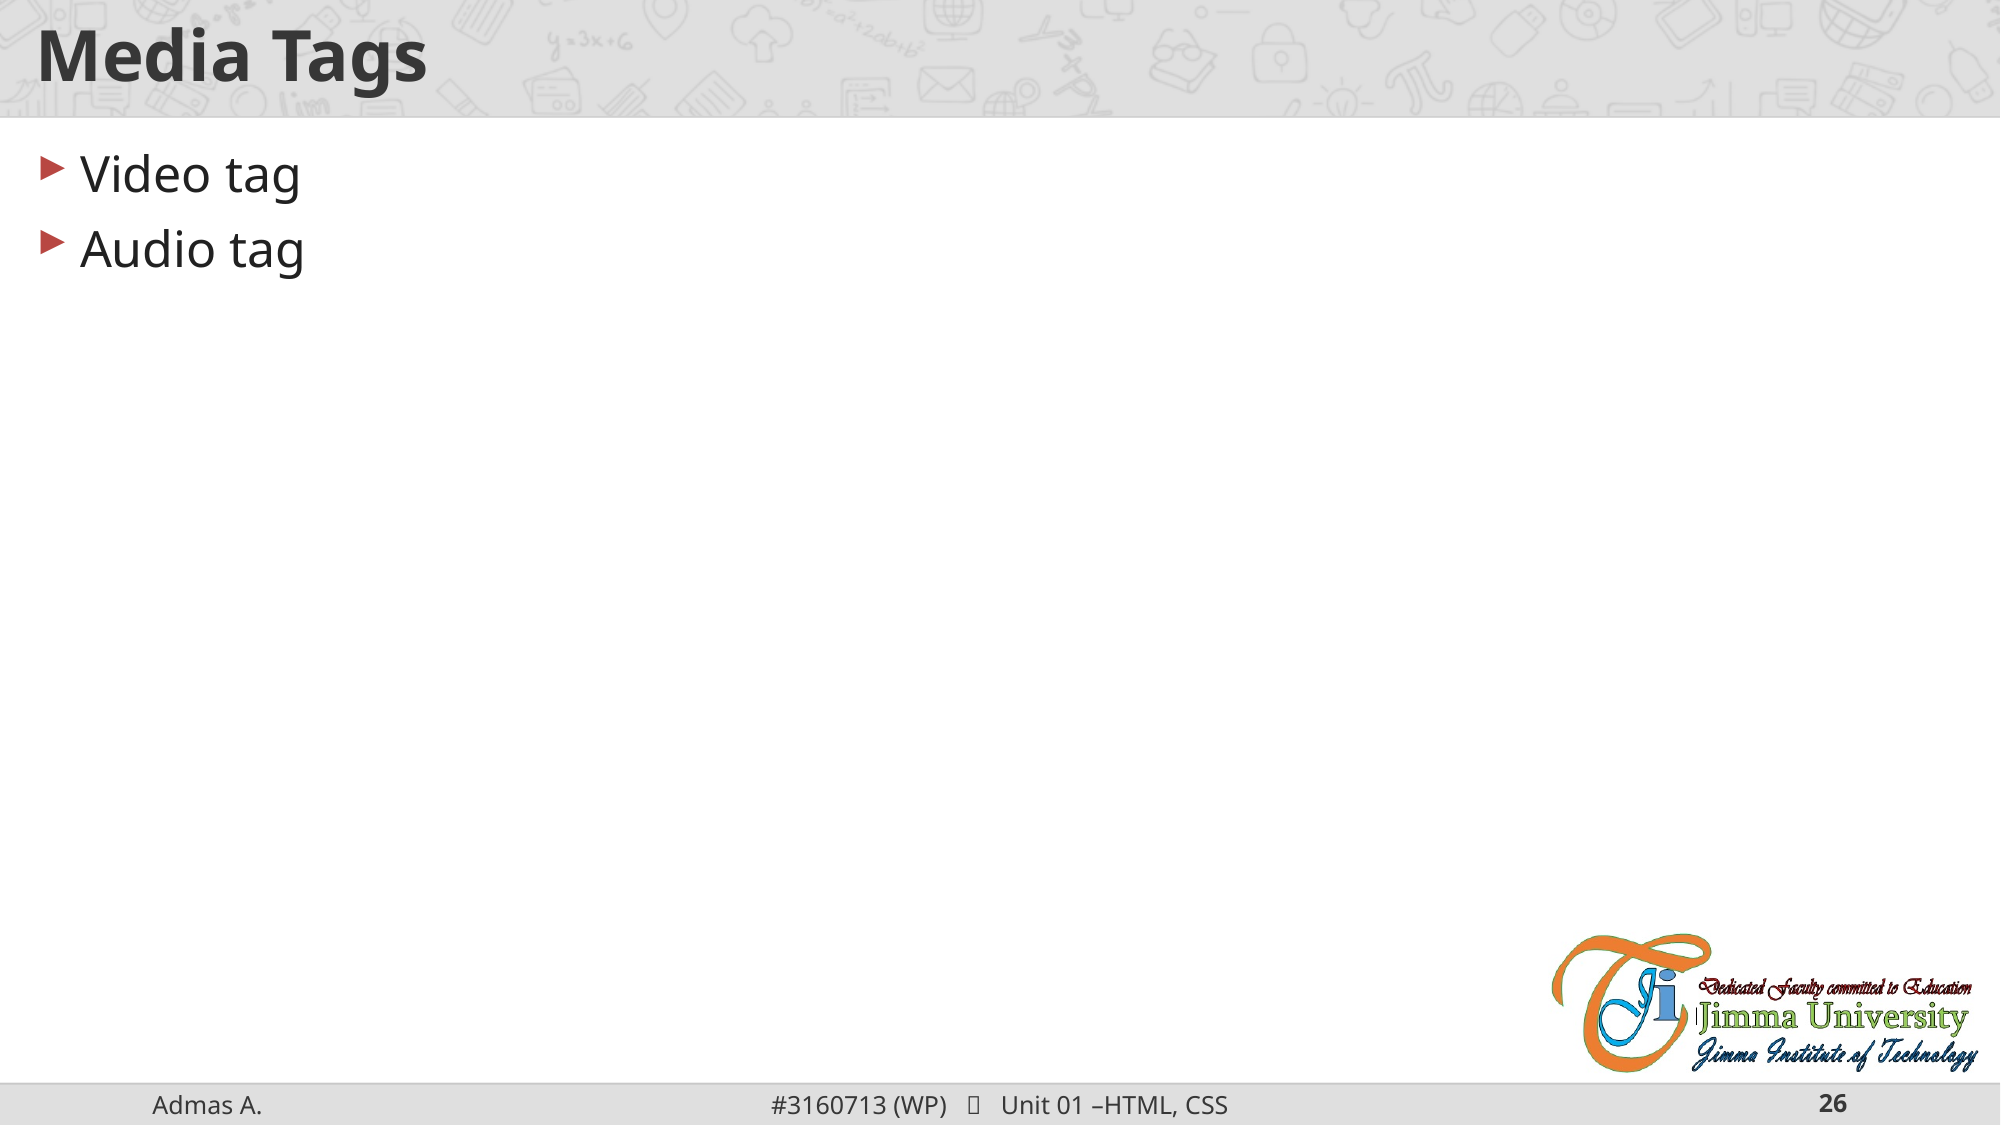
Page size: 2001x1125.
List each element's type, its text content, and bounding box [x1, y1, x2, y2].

list Video tag Audio tag [21, 141, 1979, 1084]
title Media Tags [0, 0, 2000, 117]
